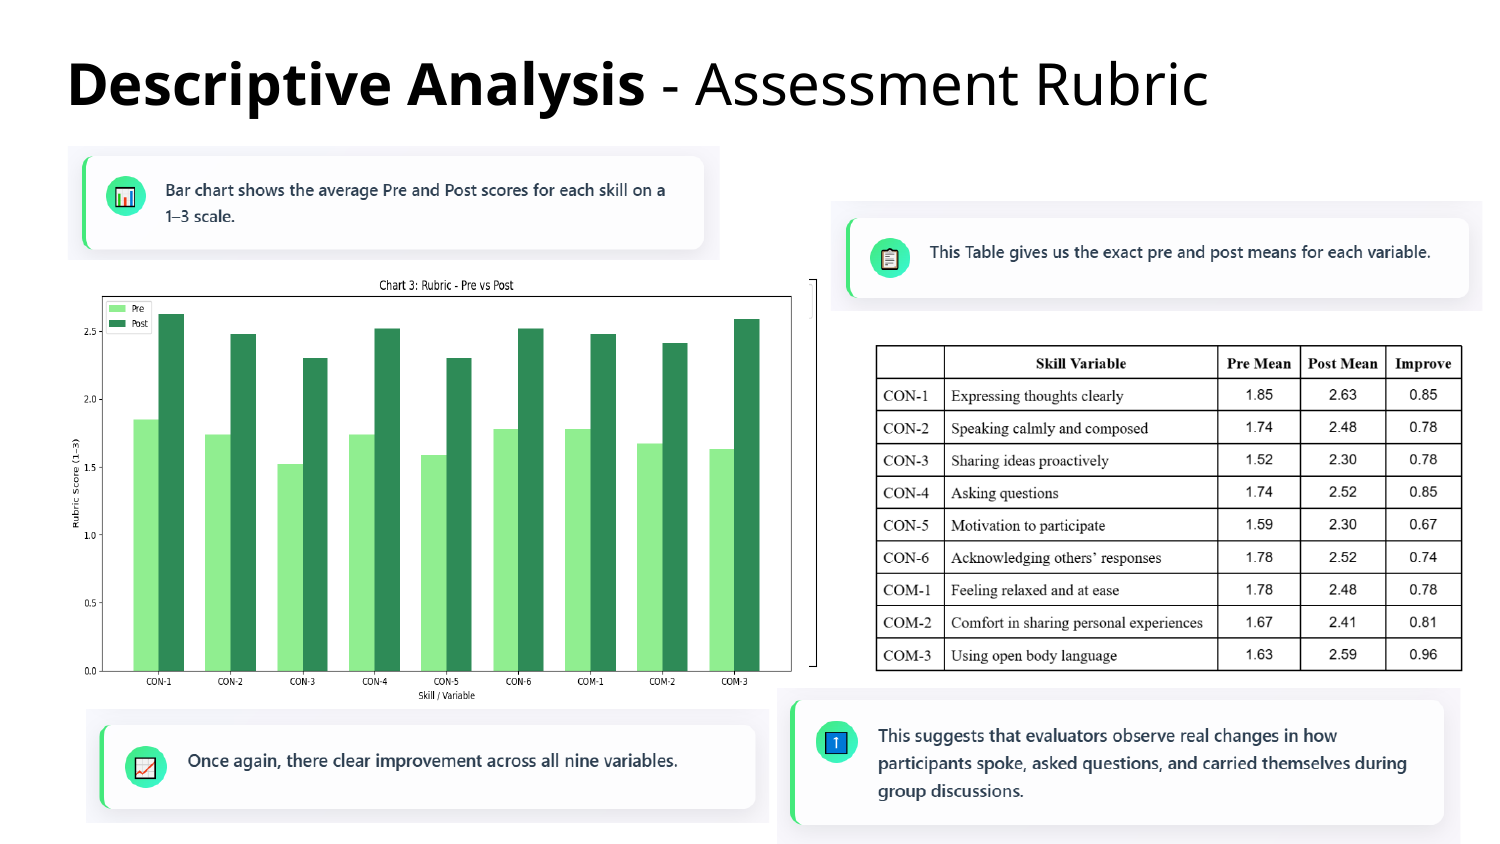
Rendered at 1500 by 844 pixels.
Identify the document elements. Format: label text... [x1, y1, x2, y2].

picture [868, 337, 1470, 677]
title Descriptive Analysis - Assessment Rubric [51, 32, 1449, 132]
picture [20, 146, 1483, 844]
